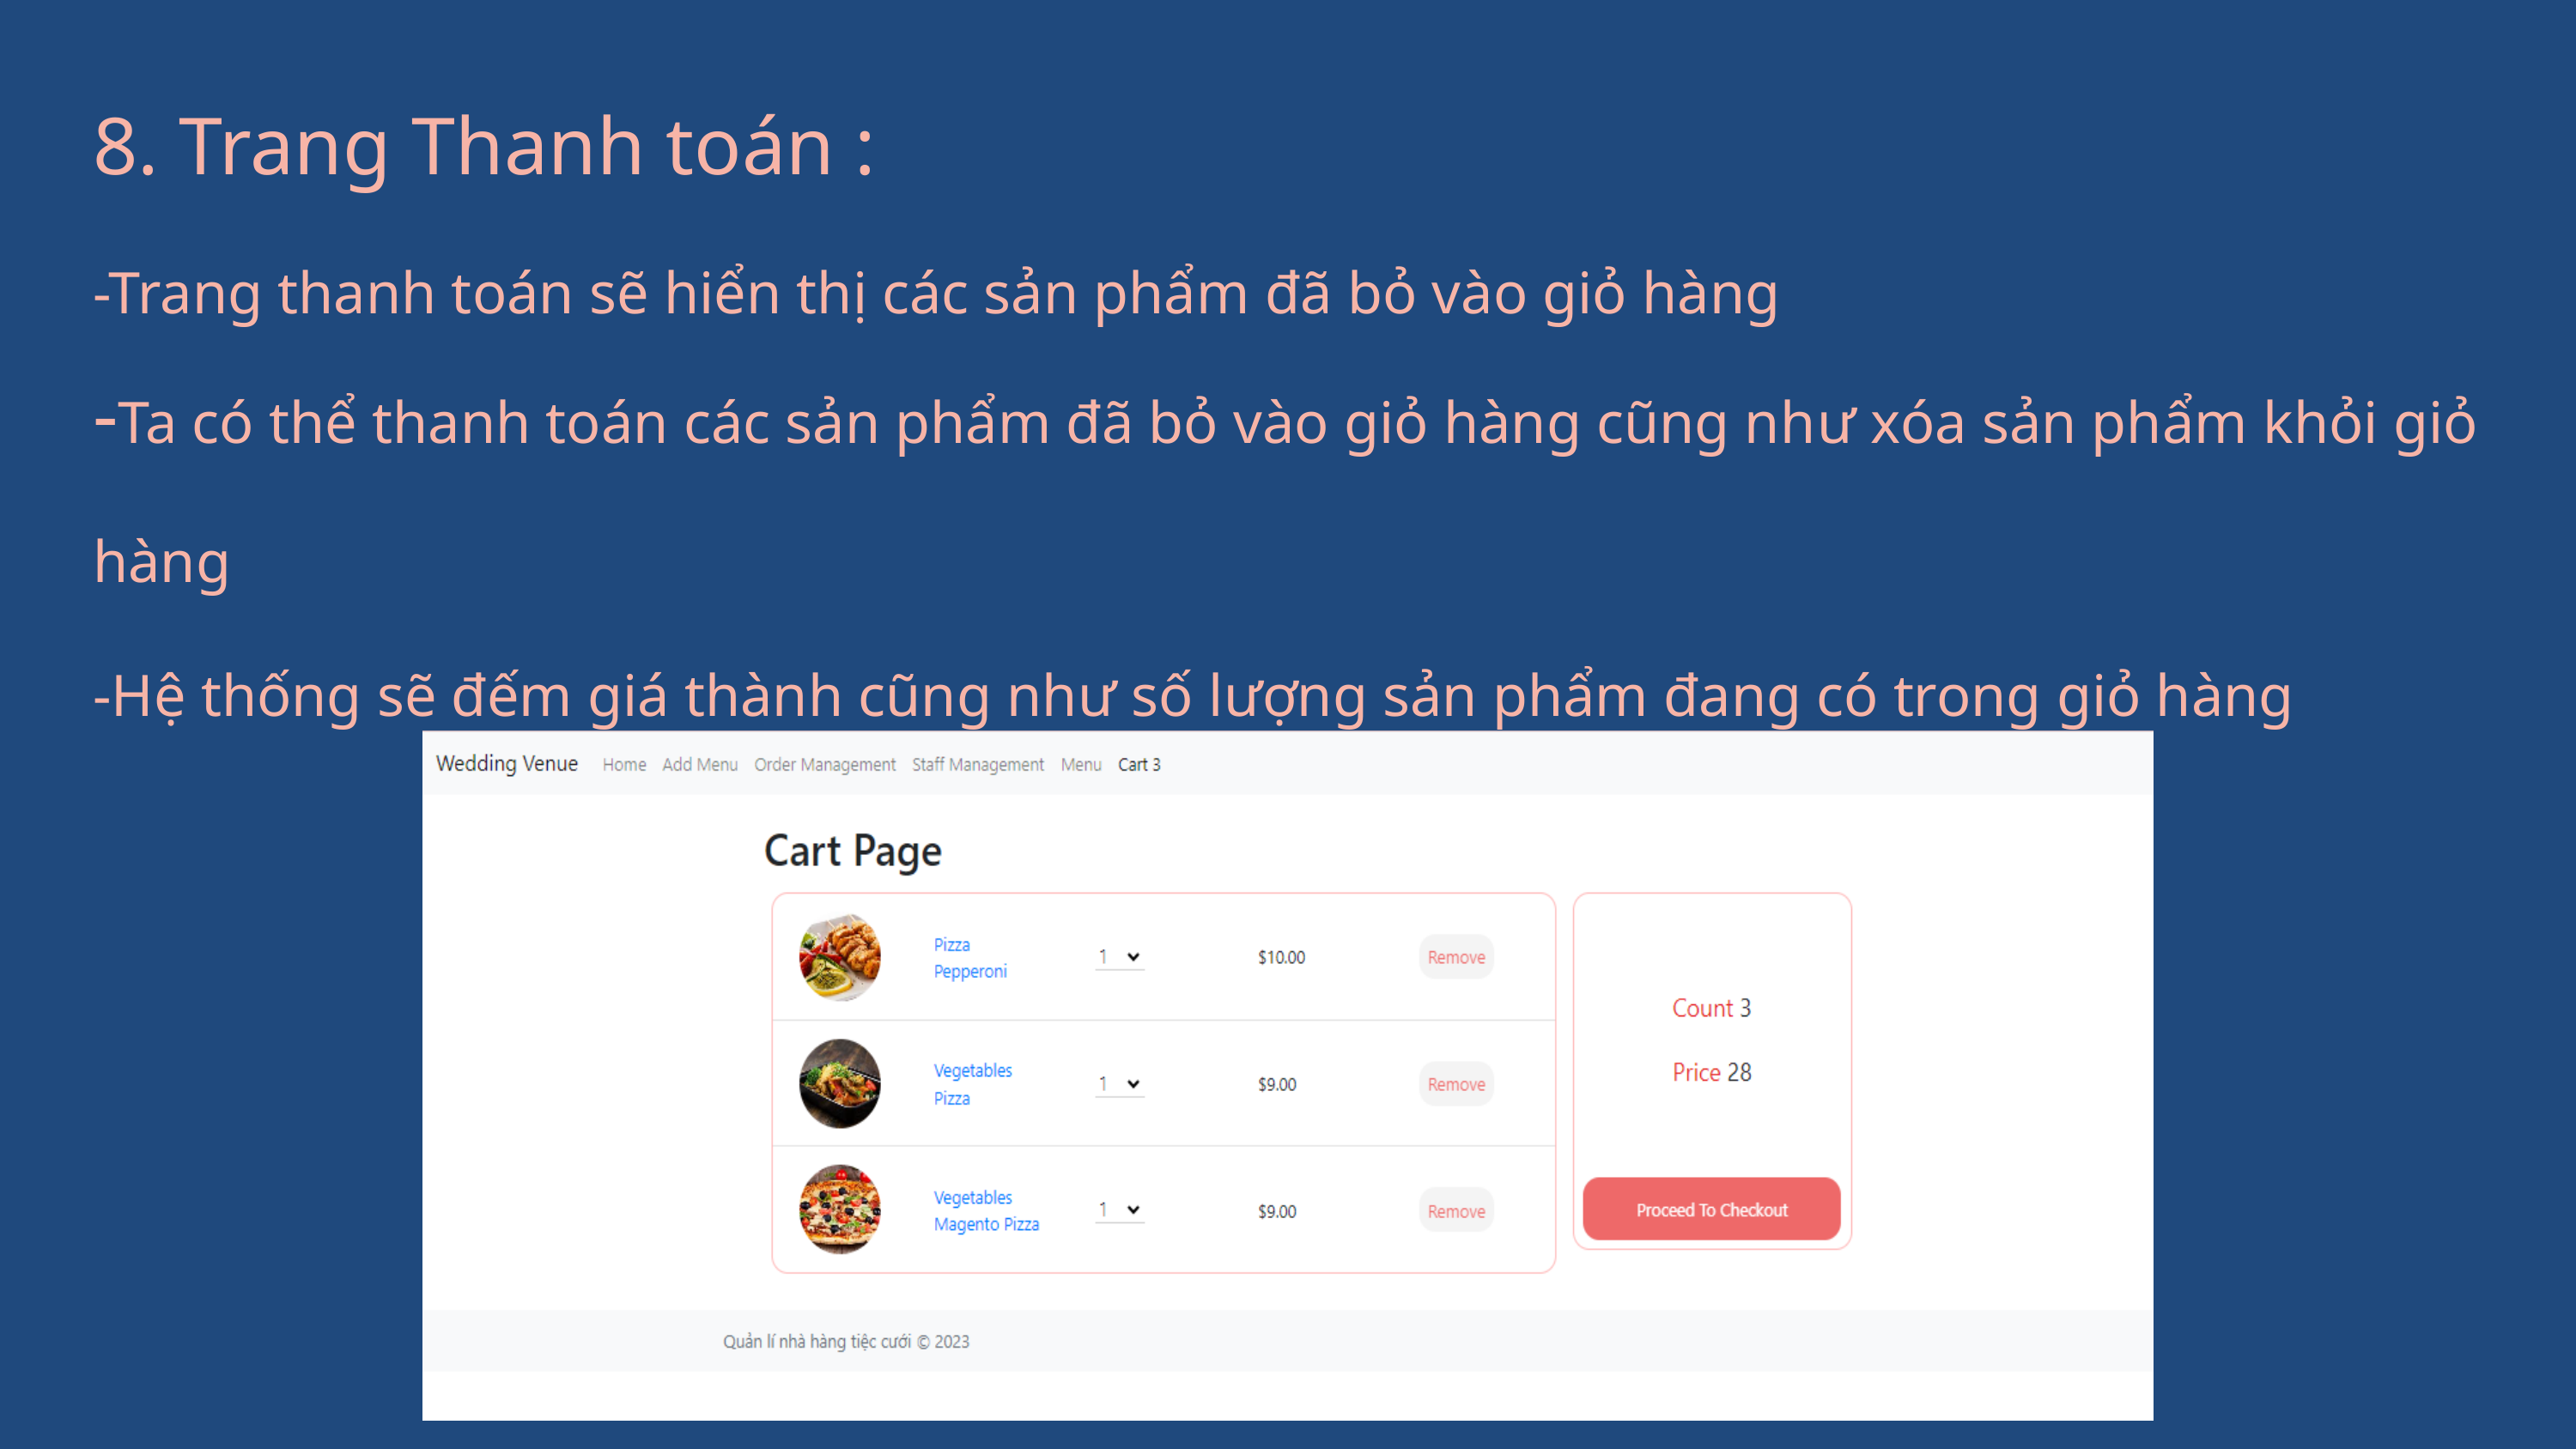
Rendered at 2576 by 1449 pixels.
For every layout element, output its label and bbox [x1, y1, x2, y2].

picture [422, 731, 2154, 1421]
text_box [92, 56, 2484, 935]
